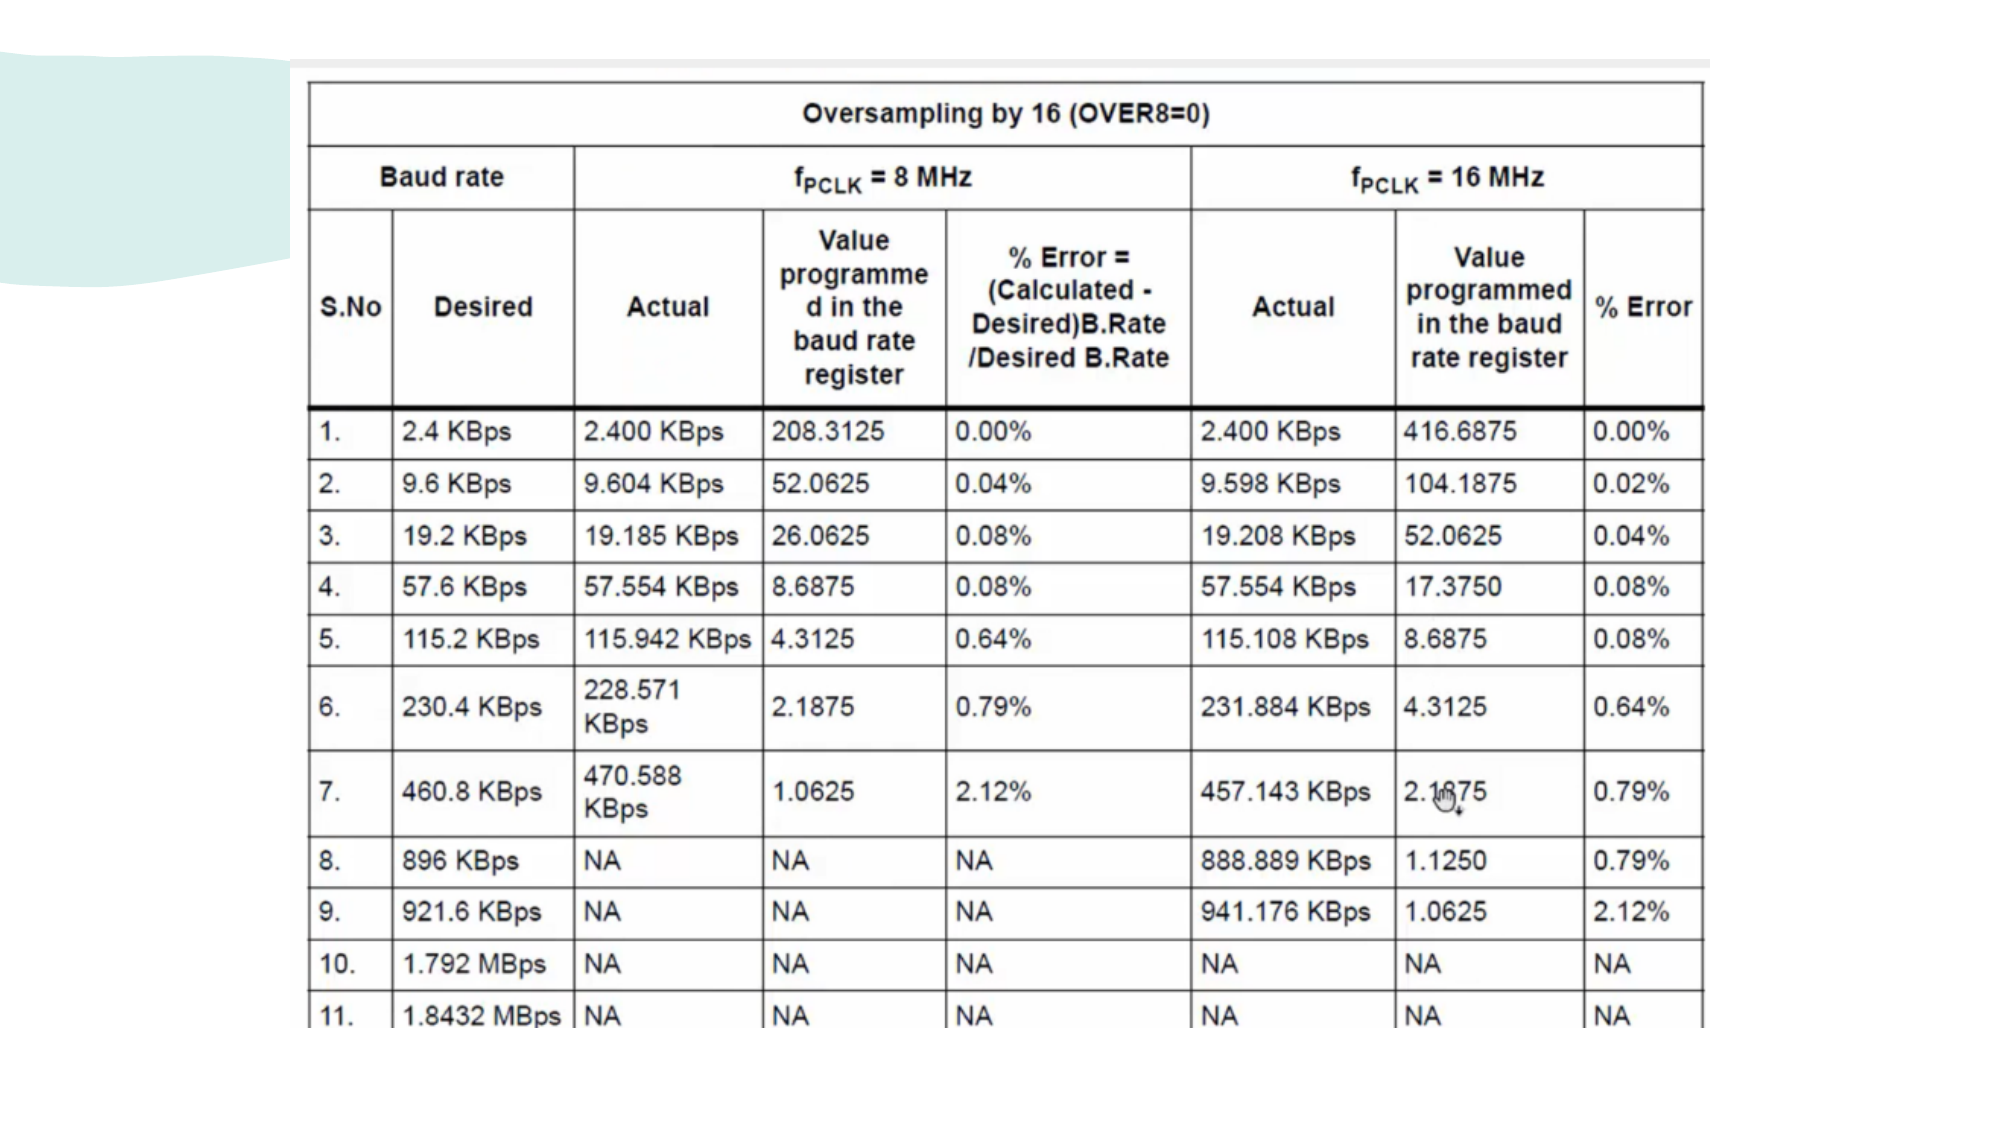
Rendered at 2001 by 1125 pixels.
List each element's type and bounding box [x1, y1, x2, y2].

list [290, 59, 1710, 1028]
